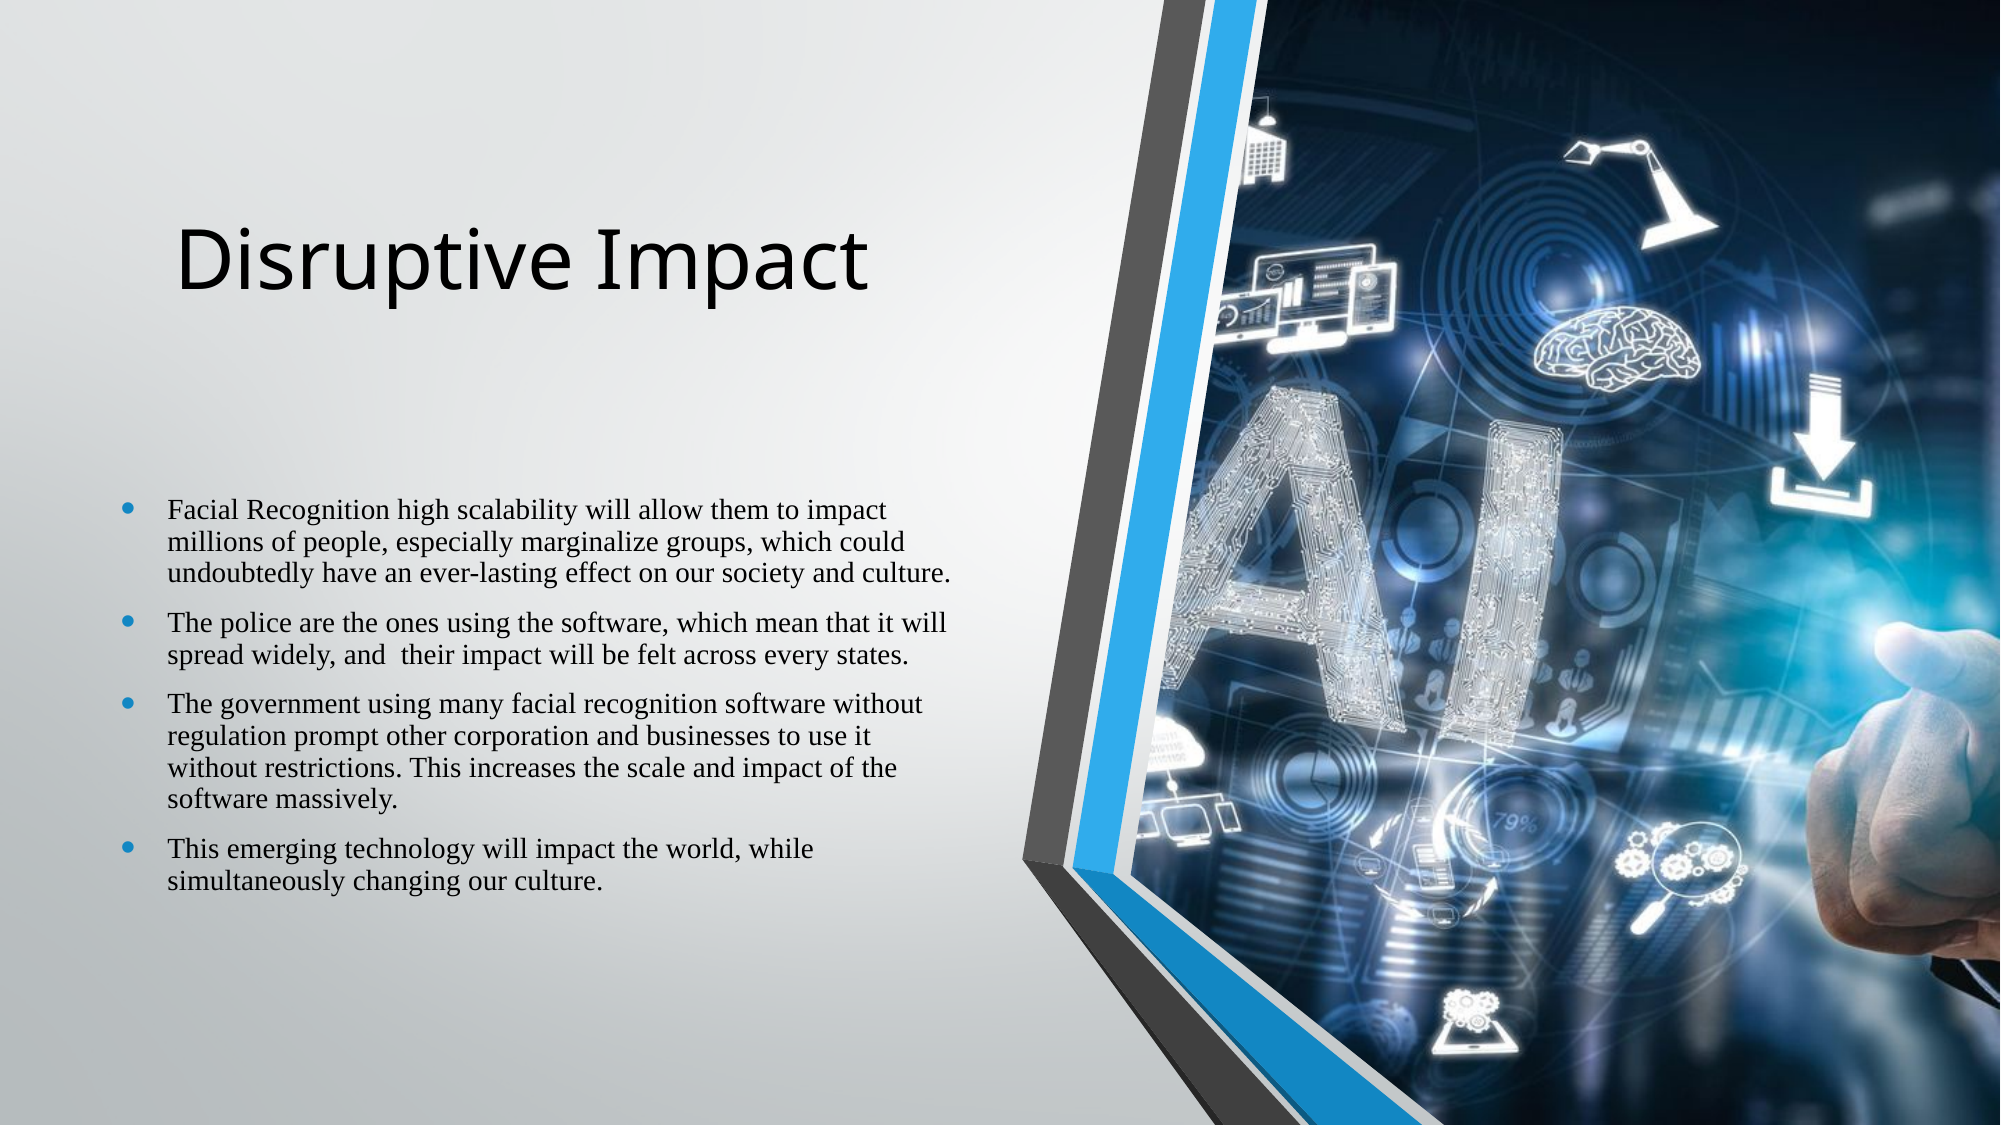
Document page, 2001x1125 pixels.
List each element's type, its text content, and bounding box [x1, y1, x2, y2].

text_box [1022, 0, 1423, 1125]
list Facial Recognition high scalability will allow them to impact millions of people, especially marginalize groups, which could undoubtedly have an ever-lasting effect on our society and culture. The police are the ones using the software, which mean that it will spread widely, and their impact will be felt across every states. The government using many facial recognition software without regulation prompt other corporation and businesses to use it without restrictions. This increases the scale and impact of the software massively. This emerging technology will impact the world, while simultaneously changing our culture. [105, 399, 969, 1041]
title Disruptive Impact [159, 112, 1022, 400]
picture [1423, 0, 2000, 1125]
text_box [0, 0, 1022, 1125]
